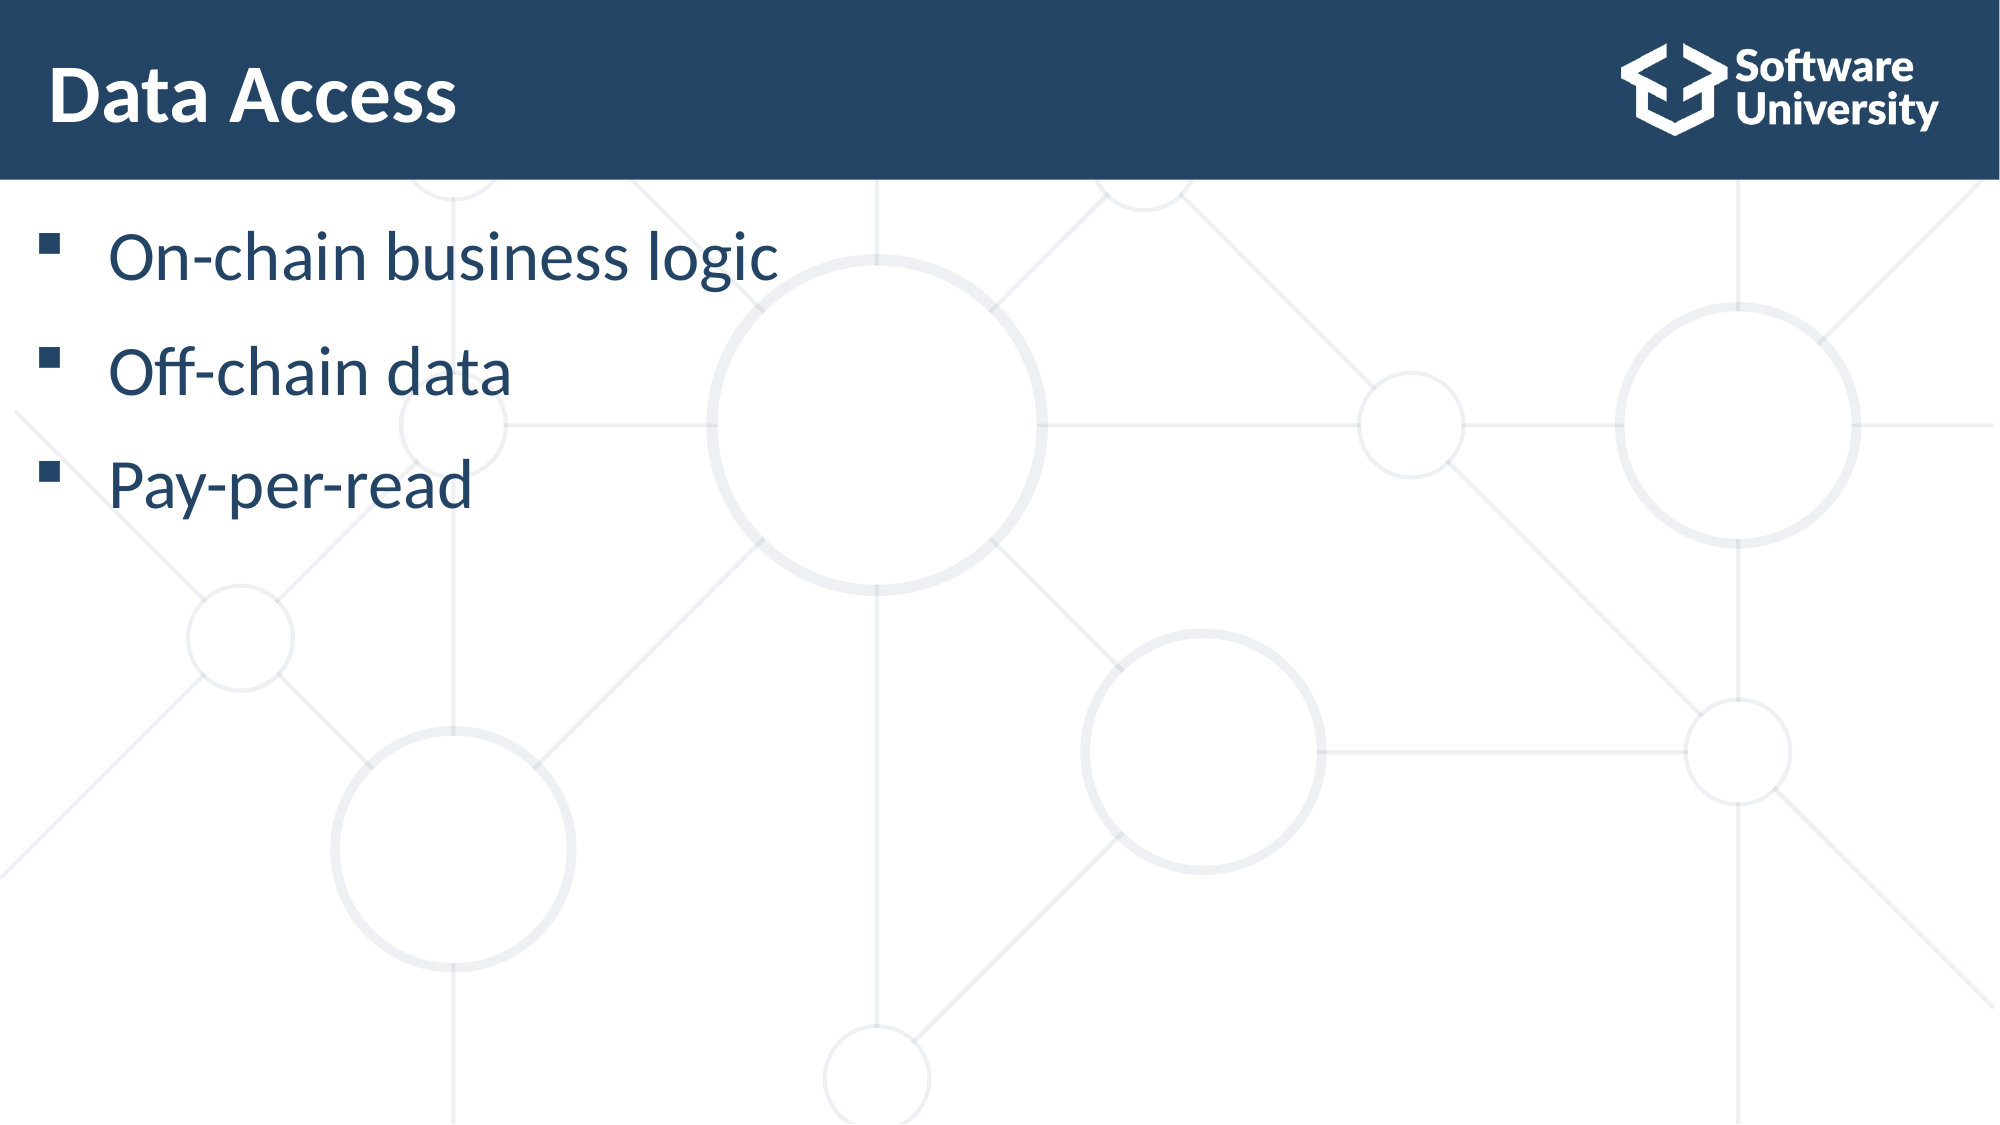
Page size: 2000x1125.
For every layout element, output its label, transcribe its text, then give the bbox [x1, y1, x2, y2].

list On-chain business logic Off-chain data Pay-per-read [15, 200, 1984, 1054]
picture [1621, 43, 1939, 136]
title Data Access [31, 16, 1591, 162]
